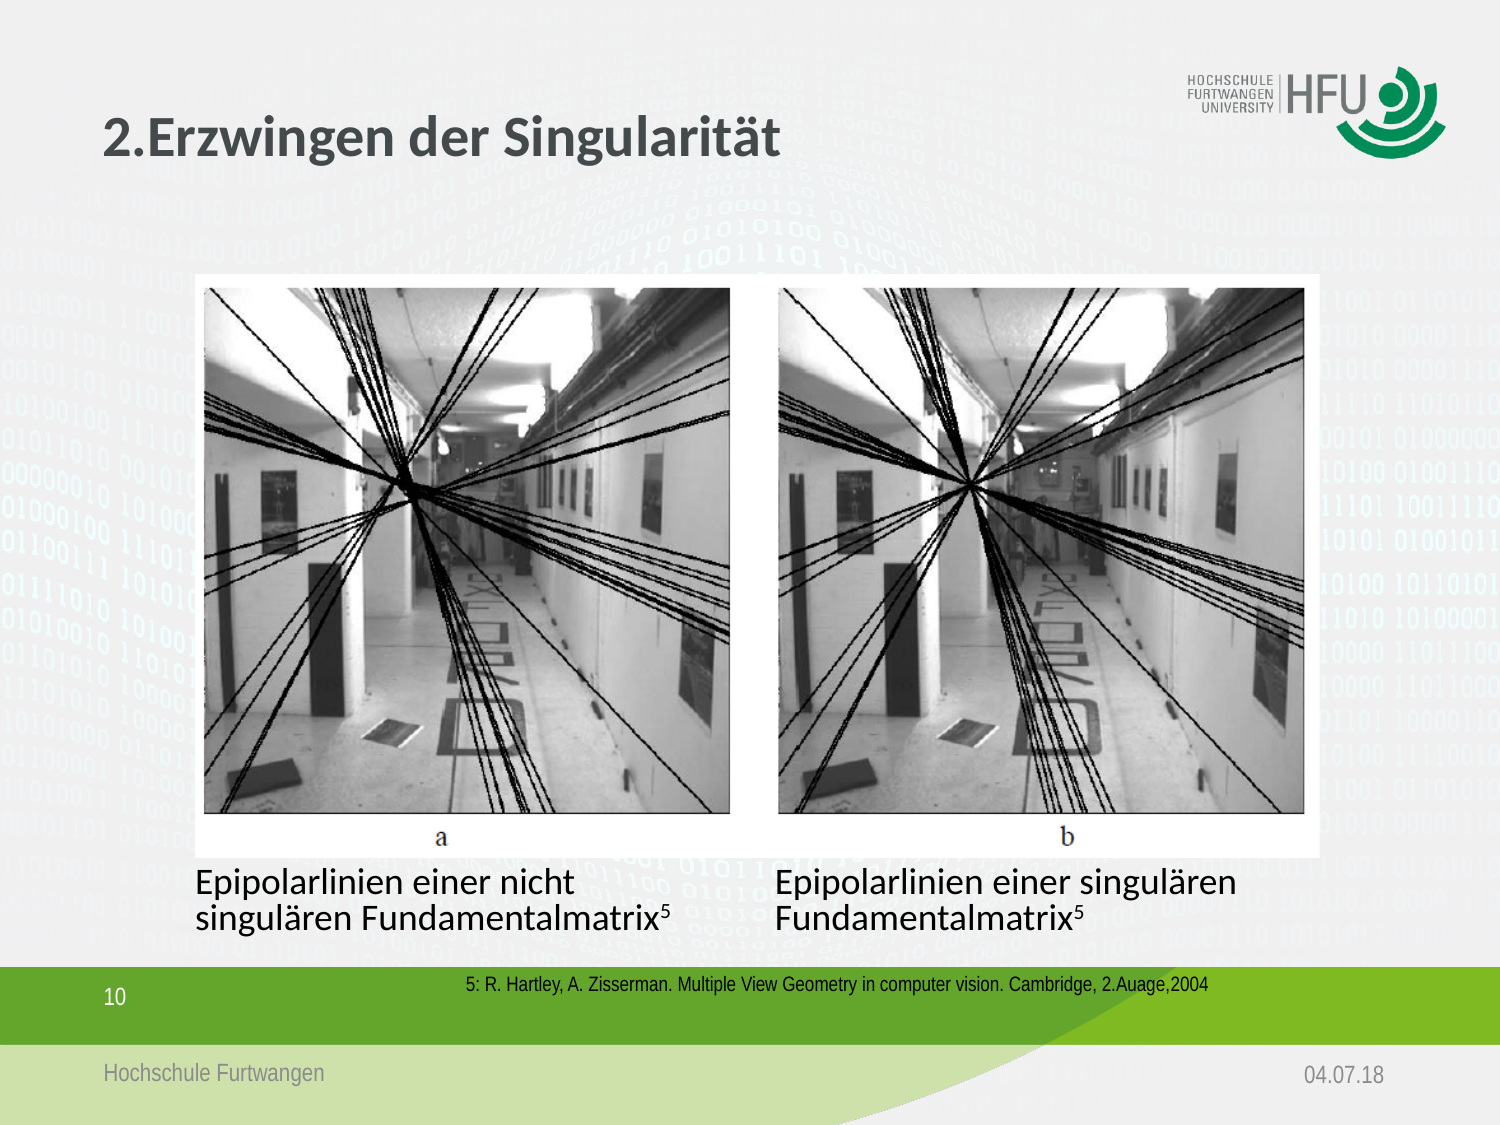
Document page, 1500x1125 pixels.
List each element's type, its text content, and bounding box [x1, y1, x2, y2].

picture [194, 274, 1320, 859]
picture [1166, 53, 1454, 164]
text_box 2.Erzwingen der Singularität [102, 89, 1378, 178]
slide_number 10 [88, 967, 160, 1028]
text_box Epipolarlinien einer nicht singulären Fundamentalmatrix5 [180, 857, 722, 945]
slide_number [1257, 1046, 1400, 1107]
footer Hochschule Furtwangen [88, 1044, 420, 1105]
text_box Epipolarlinien einer singulären Fundamentalmatrix5 [760, 867, 1302, 946]
text_box 5: R. Hartley, A. Zisserman. Multiple View Geometry in computer vision. Cambridge, 2.Auage,2004 [451, 967, 1500, 1003]
picture [0, 967, 1500, 1125]
